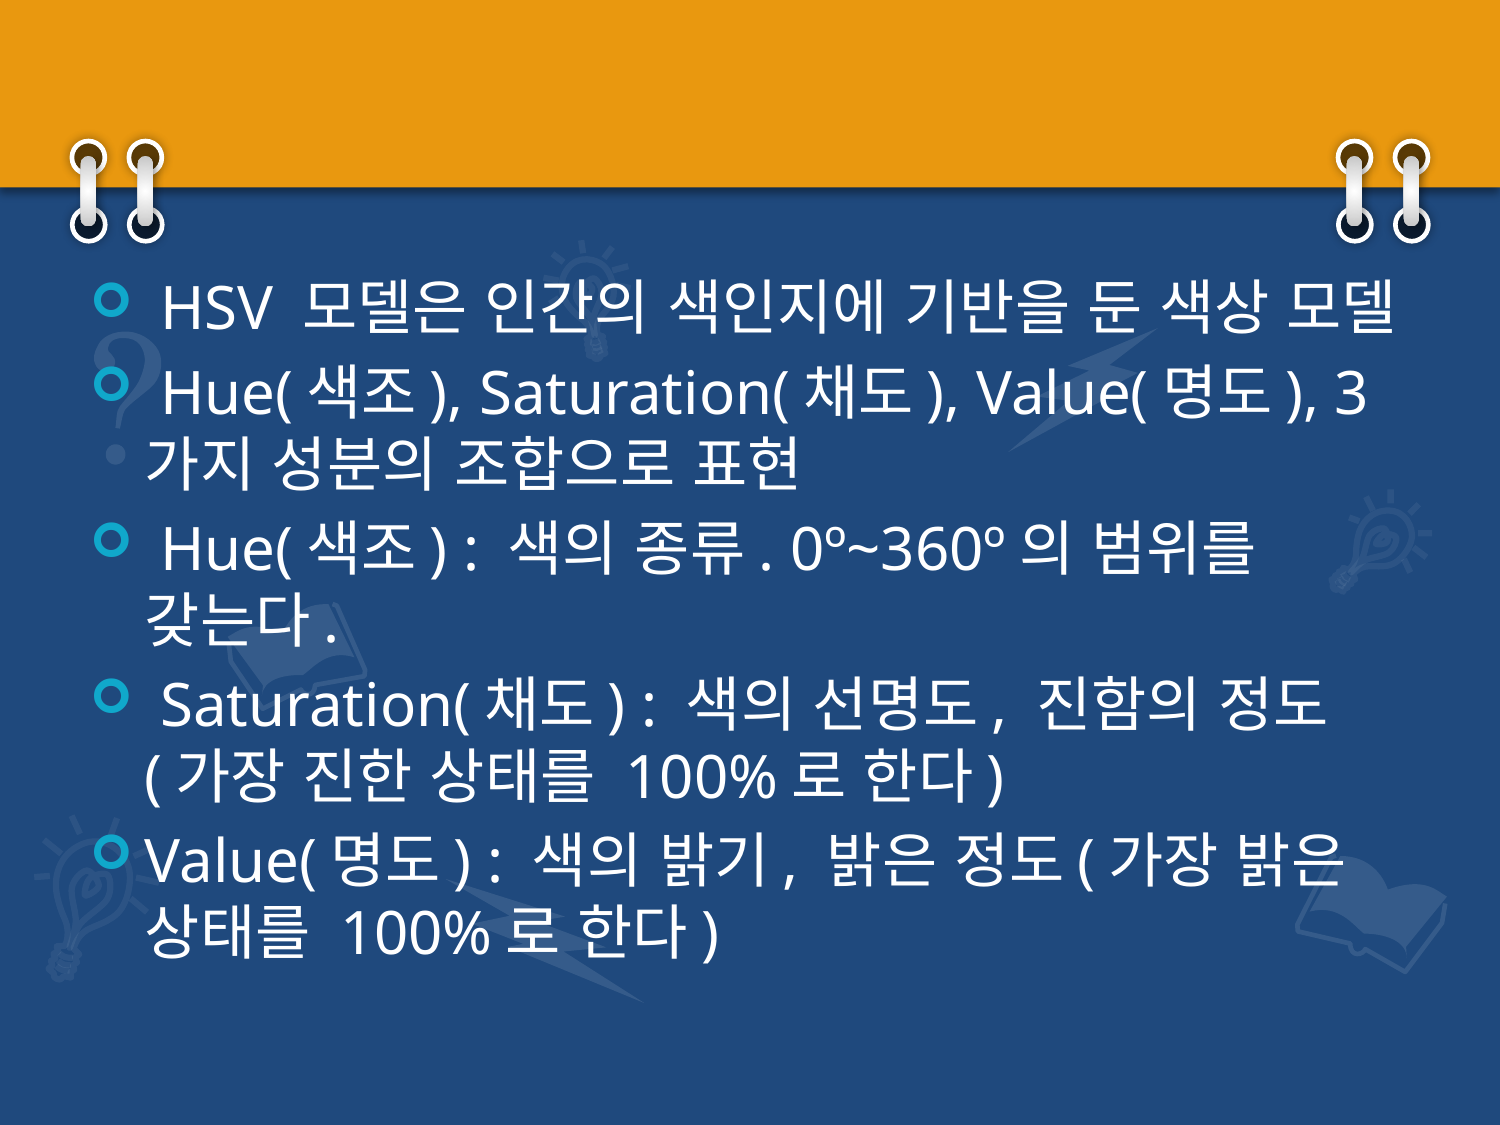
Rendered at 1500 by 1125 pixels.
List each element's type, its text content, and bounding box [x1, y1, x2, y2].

list HSV 모델은 인간의 색인지에 기반을 둔 색상 모델 Hue(색조), Saturation(채도), Value(명도), 3가지 성분의 조합으로 표현 Hue(색조) : 색의 종류. 0º~360º의 범위를 갖는다. Saturation(채도) : 색의 선명도, 진함의 정도(가장 진한 상태를 100%로 한다) Value(명도) : 색의 밝기, 밝은 정도(가장 밝은 상태를 100%로 한다) [75, 262, 1425, 1005]
